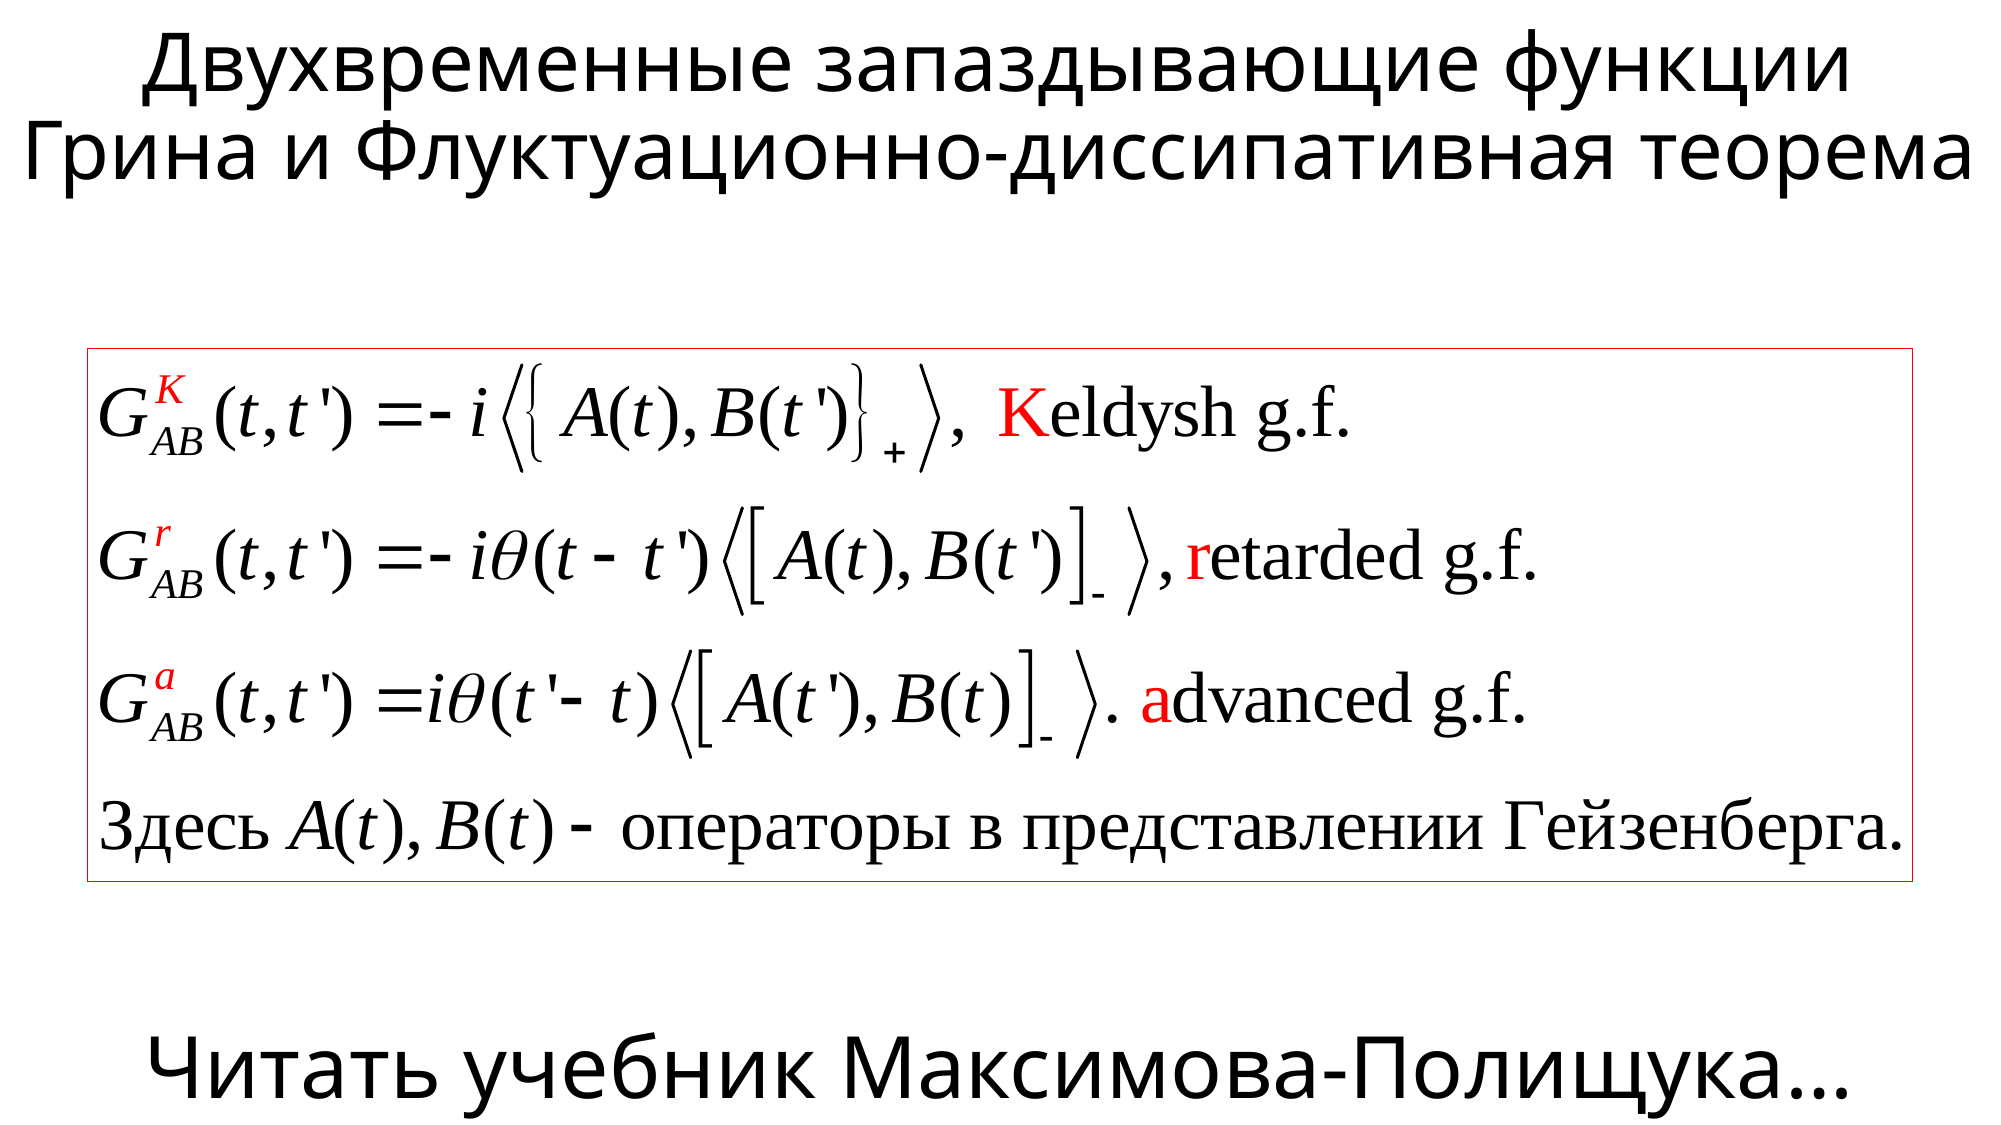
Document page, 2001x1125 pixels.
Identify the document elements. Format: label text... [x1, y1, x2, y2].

title Двухвременные запаздывающие функции Грина и Флуктуационно-диссипативная теорема [0, 0, 2000, 218]
text_box Читать учебник Максимова-Полищука… [0, 1016, 2000, 1125]
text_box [87, 348, 1913, 882]
